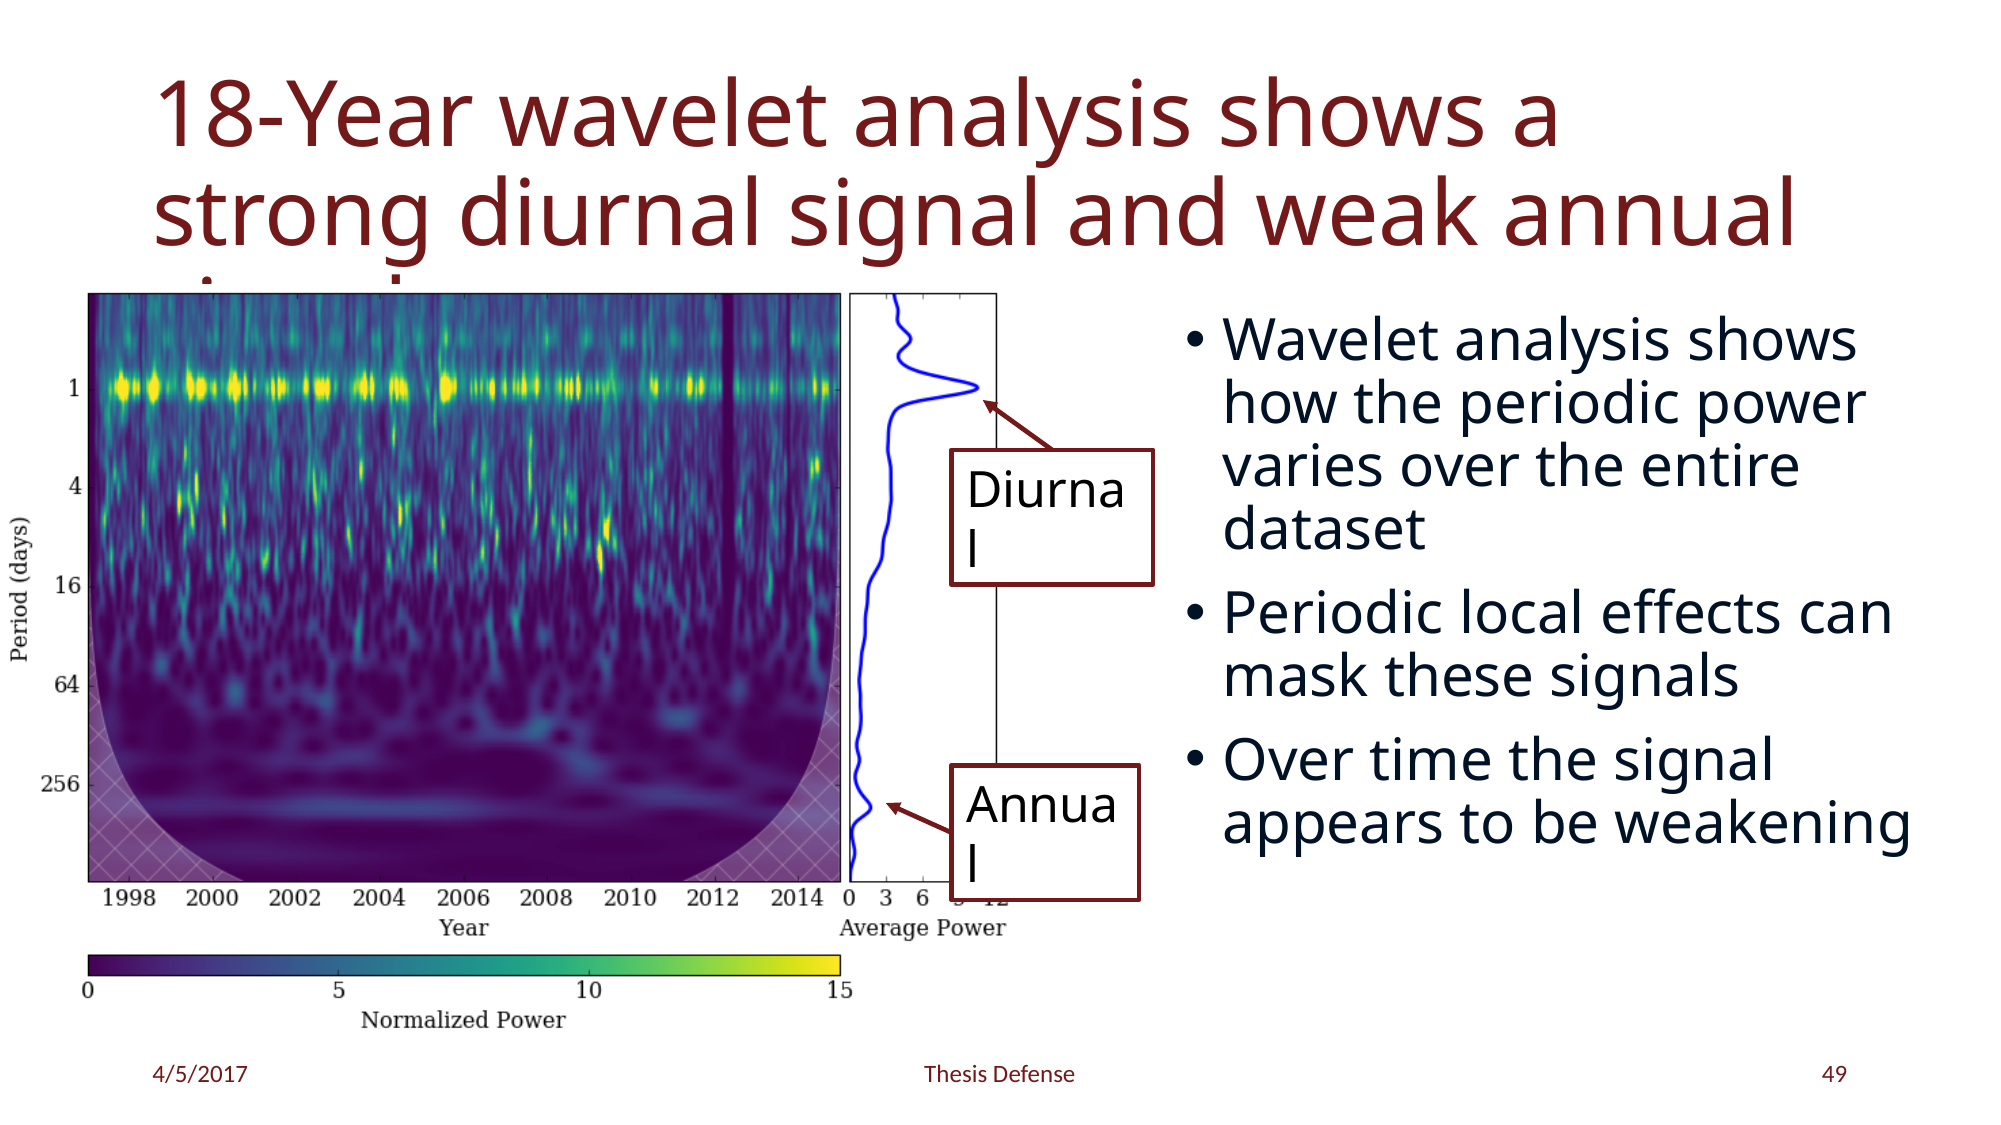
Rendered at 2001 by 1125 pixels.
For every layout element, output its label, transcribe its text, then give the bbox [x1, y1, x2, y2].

text_box Annual [1019, 765, 1139, 900]
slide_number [137, 1043, 588, 1103]
slide_number 49 [1412, 1042, 1863, 1103]
footer Thesis Defense [662, 1042, 1338, 1103]
picture [0, 284, 1019, 1043]
text_box Diurnal [1019, 449, 1153, 585]
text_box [982, 399, 1053, 450]
text_box Wavelet analysis shows how the periodic power varies over the entire dataset Periodic local effects can mask these signals Over time the signal appears to be weakening [1170, 303, 1935, 1017]
text_box 18-Year wavelet analysis shows a strong diurnal signal and weak annual signal [137, 59, 1863, 278]
